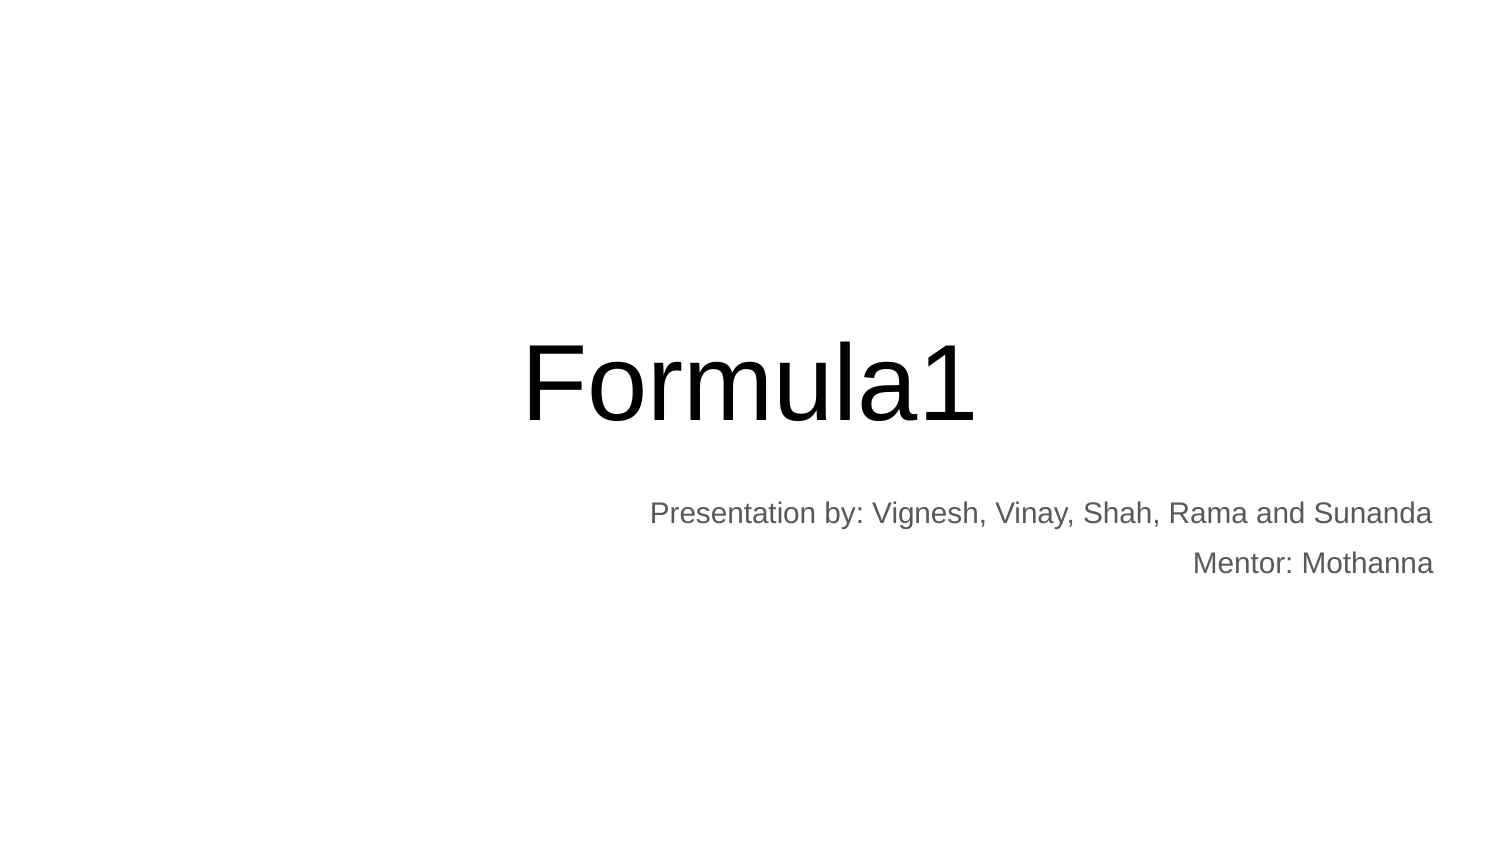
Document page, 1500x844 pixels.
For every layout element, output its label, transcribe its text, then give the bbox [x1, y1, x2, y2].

title Formula1 [51, 122, 1449, 459]
subtitle Presentation by: Vignesh, Vinay, Shah, Rama and Sunanda Mentor: Mothanna [51, 464, 1449, 595]
